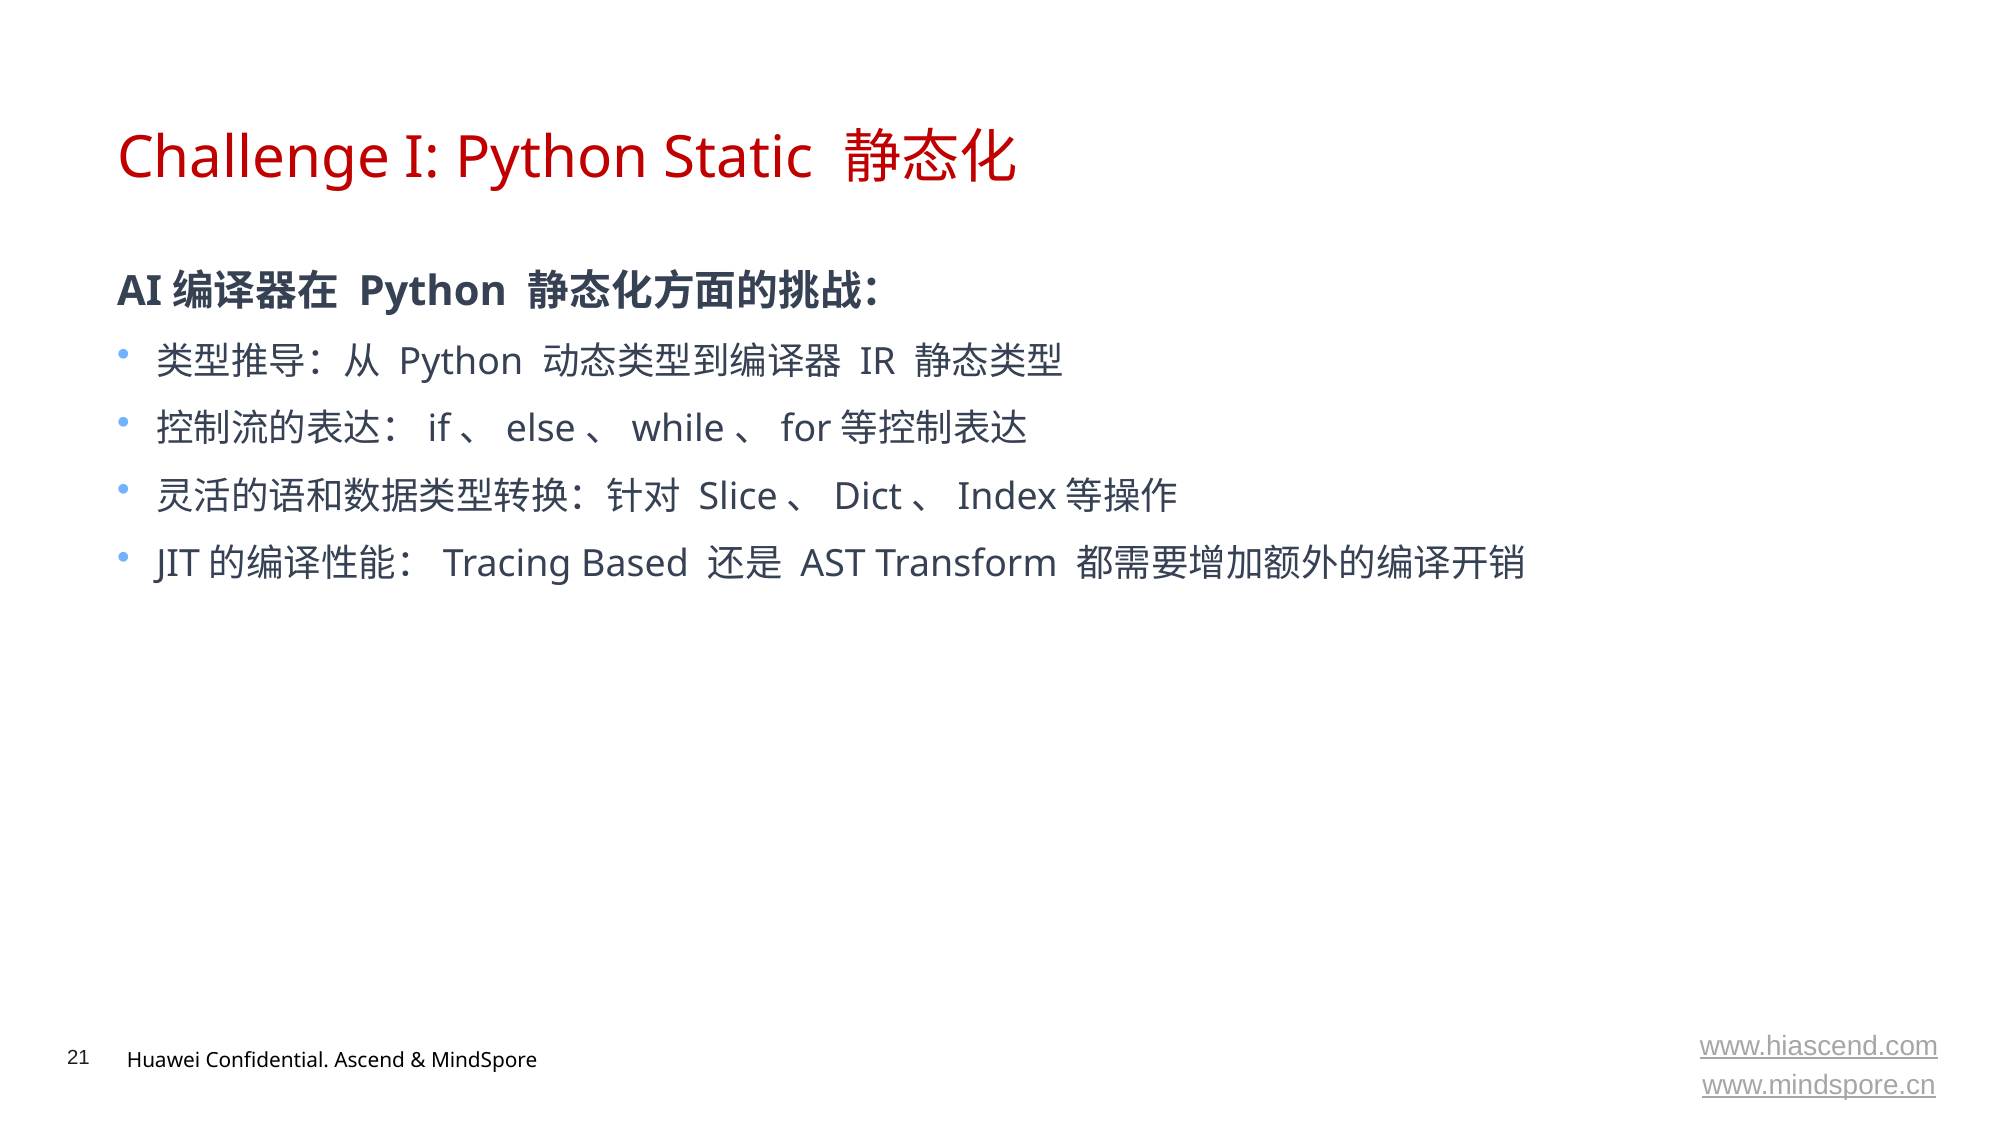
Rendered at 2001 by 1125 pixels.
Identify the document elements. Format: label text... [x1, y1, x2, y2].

title Challenge I: Python Static 静态化 [102, 111, 1901, 209]
list AI编译器在 Python 静态化方面的挑战： 类型推导：从 Python 动态类型到编译器 IR 静态类型 控制流的表达：if、else、while、for等控制表达 灵活的语和数据类型转换：针对 Slice、Dict、Index等操作 JIT的编译性能：Tracing Based 还是 AST Transform 都需要增加额外的编译开销 [102, 231, 1901, 988]
